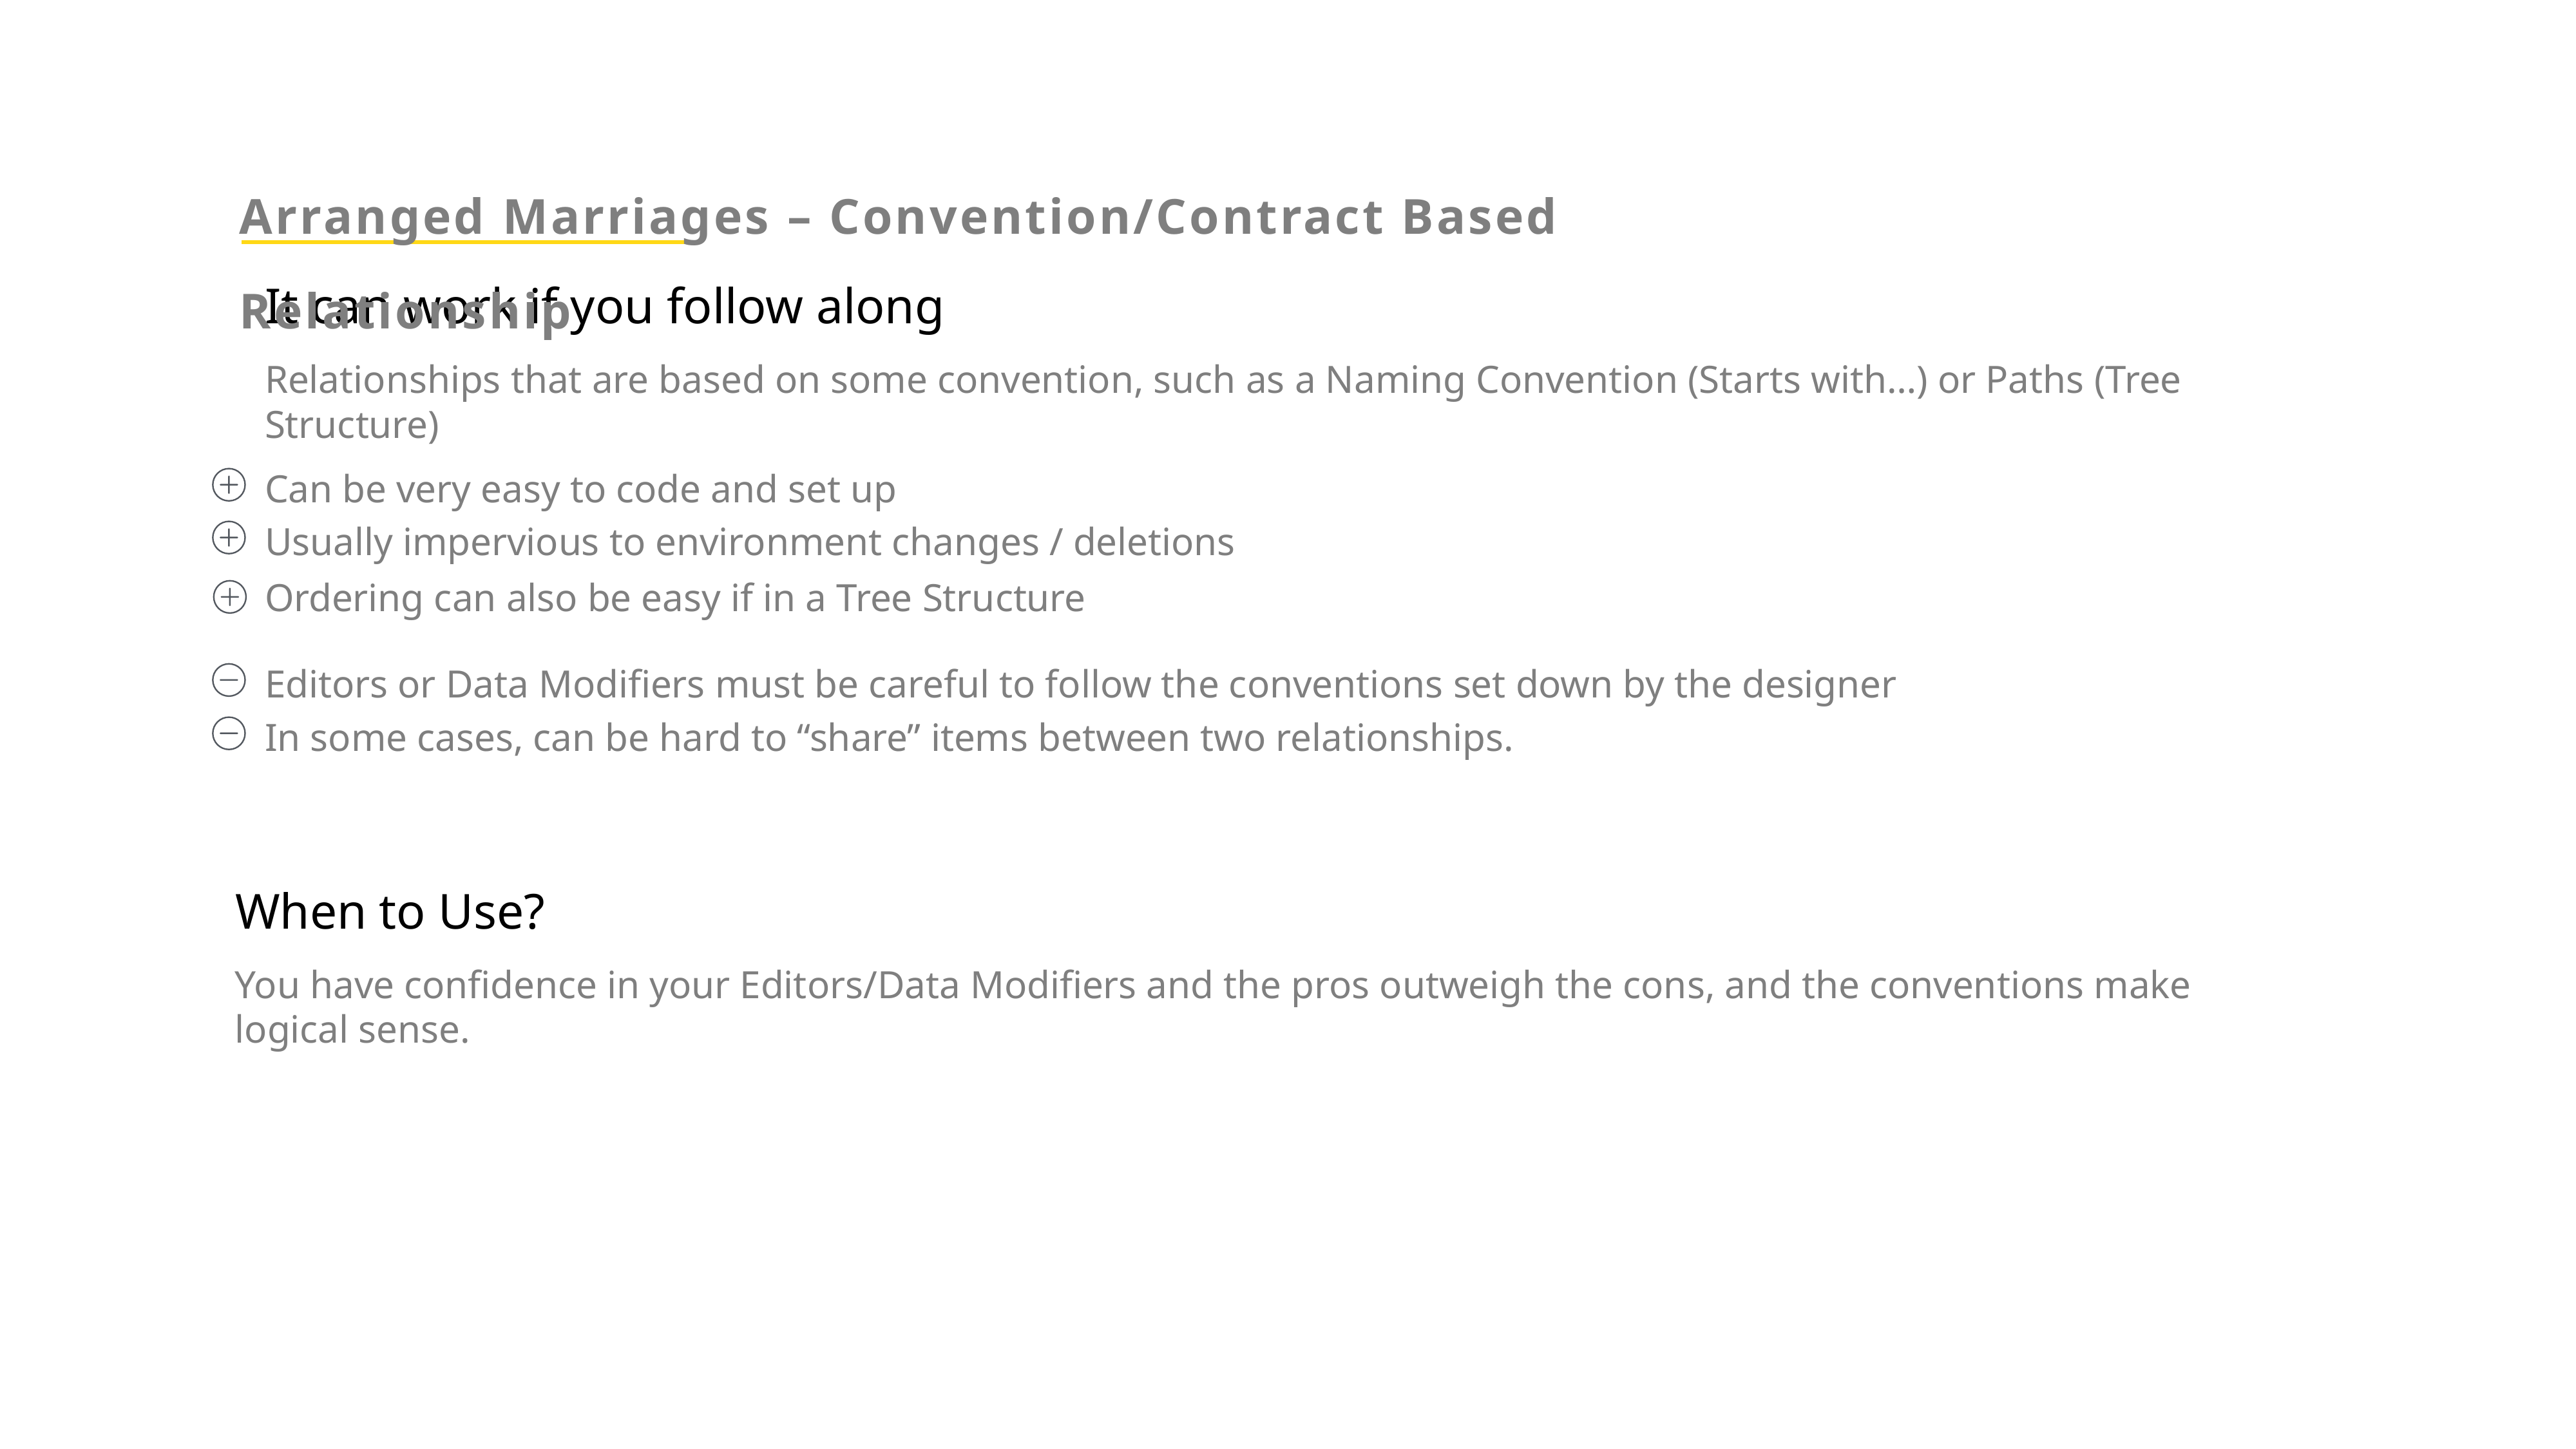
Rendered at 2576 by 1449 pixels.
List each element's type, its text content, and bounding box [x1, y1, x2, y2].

text_box Editors or Data Modifiers must be careful to follow the conventions set down by the designer [242, 649, 2368, 702]
text_box Usually impervious to environment changes / deletions [242, 506, 2368, 562]
text_box In some cases, can be hard to “share” items between two relationships. [242, 702, 2368, 770]
text_box [212, 663, 246, 697]
text_box Relationships that are based on some convention, such as a Naming Convention (Starts with…) or Paths (Tree Structure) [242, 344, 2368, 453]
text_box You have confidence in your Editors/Data Modifiers and the pros outweigh the cons, and the conventions make logical sense. [212, 949, 2302, 1063]
text_box [213, 580, 247, 614]
text_box Can be very easy to code and set up [242, 453, 2368, 506]
text_box It can work if you follow along [242, 263, 2302, 344]
text_box [212, 468, 242, 502]
text_box Arranged Marriages – Convention/Contract Based Relationship [229, 144, 1738, 343]
text_box When to Use? [212, 869, 2272, 949]
text_box [212, 520, 242, 554]
text_box Ordering can also be easy if in a Tree Structure [242, 562, 2368, 631]
text_box [212, 716, 246, 750]
